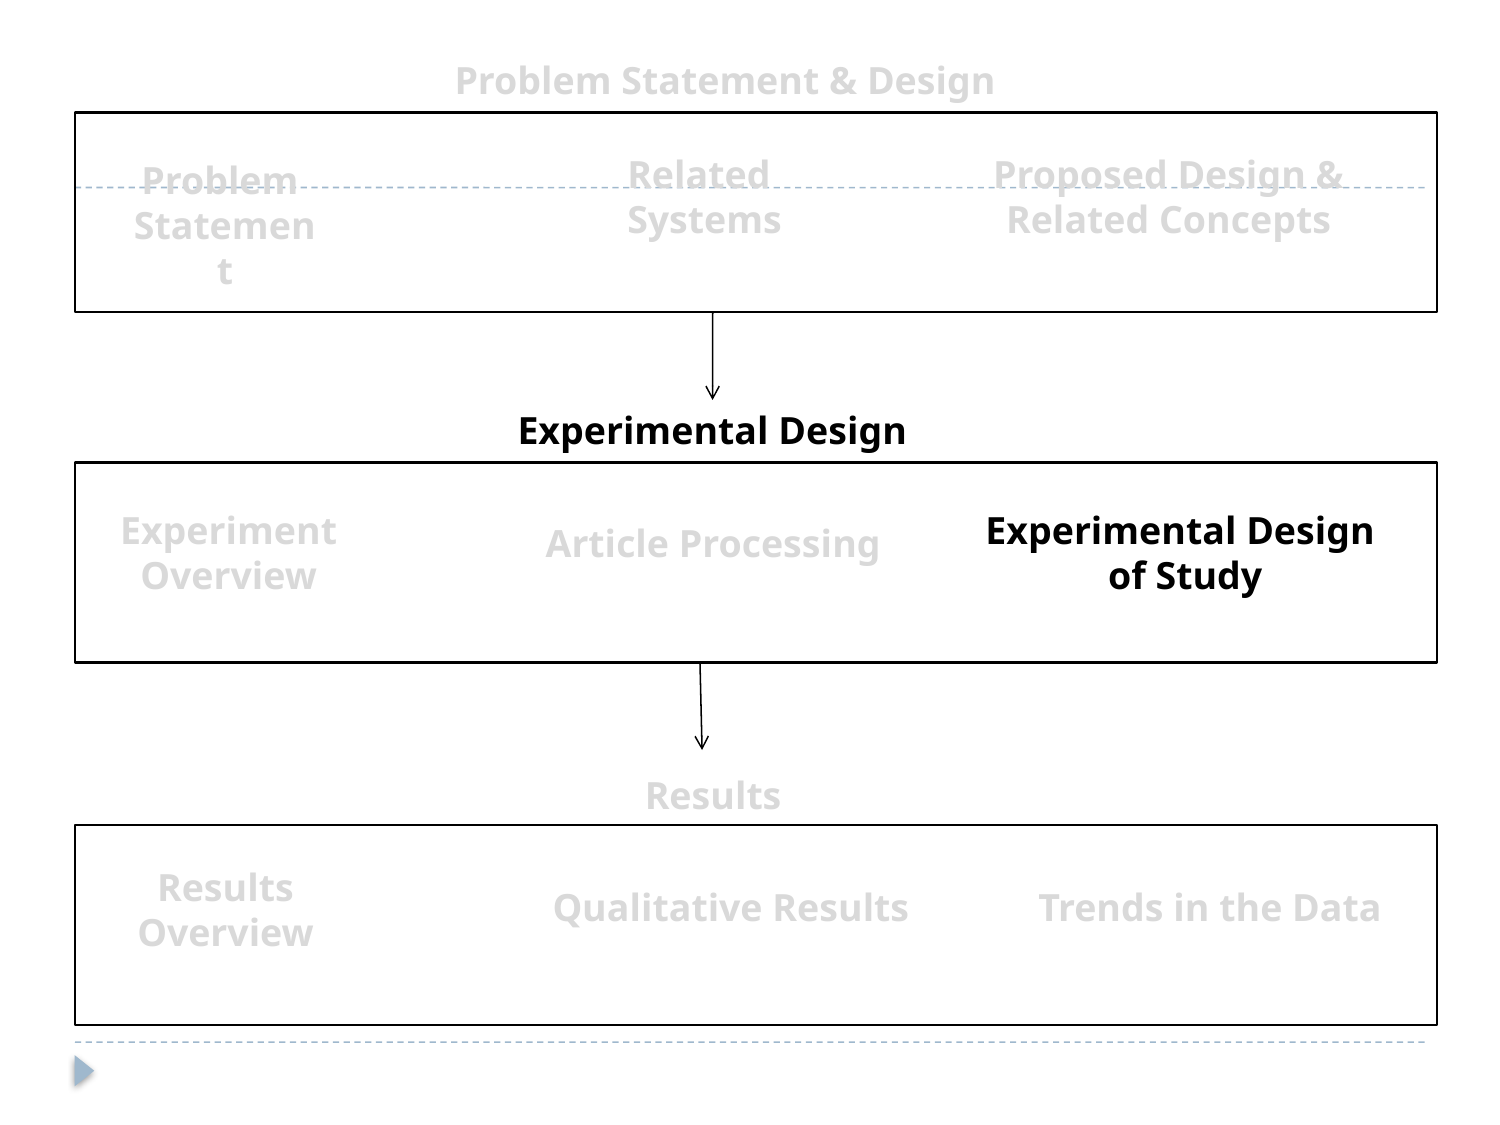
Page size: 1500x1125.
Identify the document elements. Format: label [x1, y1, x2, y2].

text_box [656, 704, 745, 708]
text_box [74, 49, 1438, 1026]
